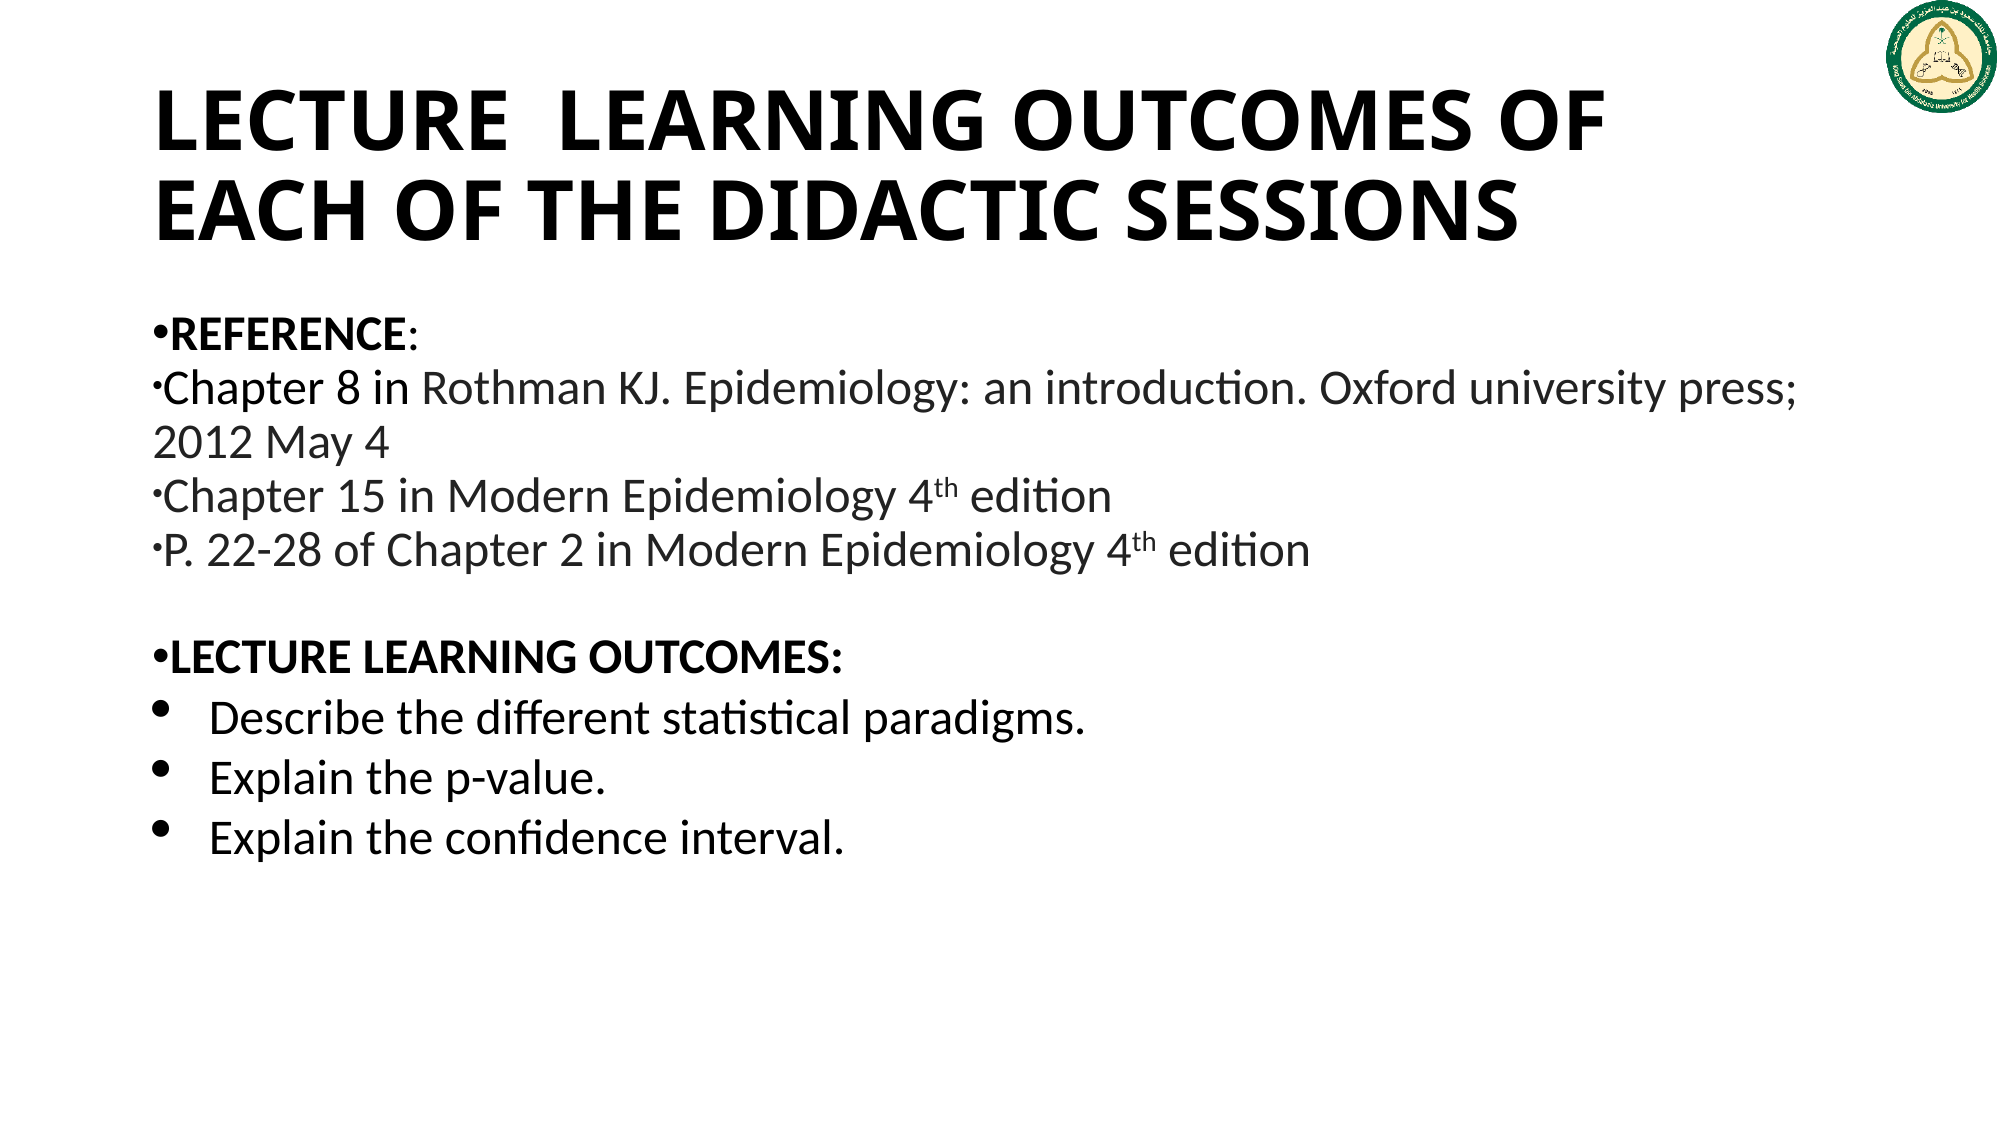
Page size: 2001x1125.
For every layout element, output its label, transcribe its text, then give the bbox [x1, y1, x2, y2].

list REFERENCE: Chapter 8 in Rothman KJ. Epidemiology: an introduction. Oxford university press; 2012 May 4 Chapter 15 in Modern Epidemiology 4th edition P. 22-28 of Chapter 2 in Modern Epidemiology 4th edition LECTURE LEARNING OUTCOMES: Describe the different statistical paradigms. Explain the p-value. Explain the confidence interval. [137, 299, 1863, 1014]
title LECTURE LEARNING OUTCOMES OF EACH OF THE DIDACTIC SESSIONS [137, 59, 1863, 278]
picture [1886, 0, 1997, 113]
